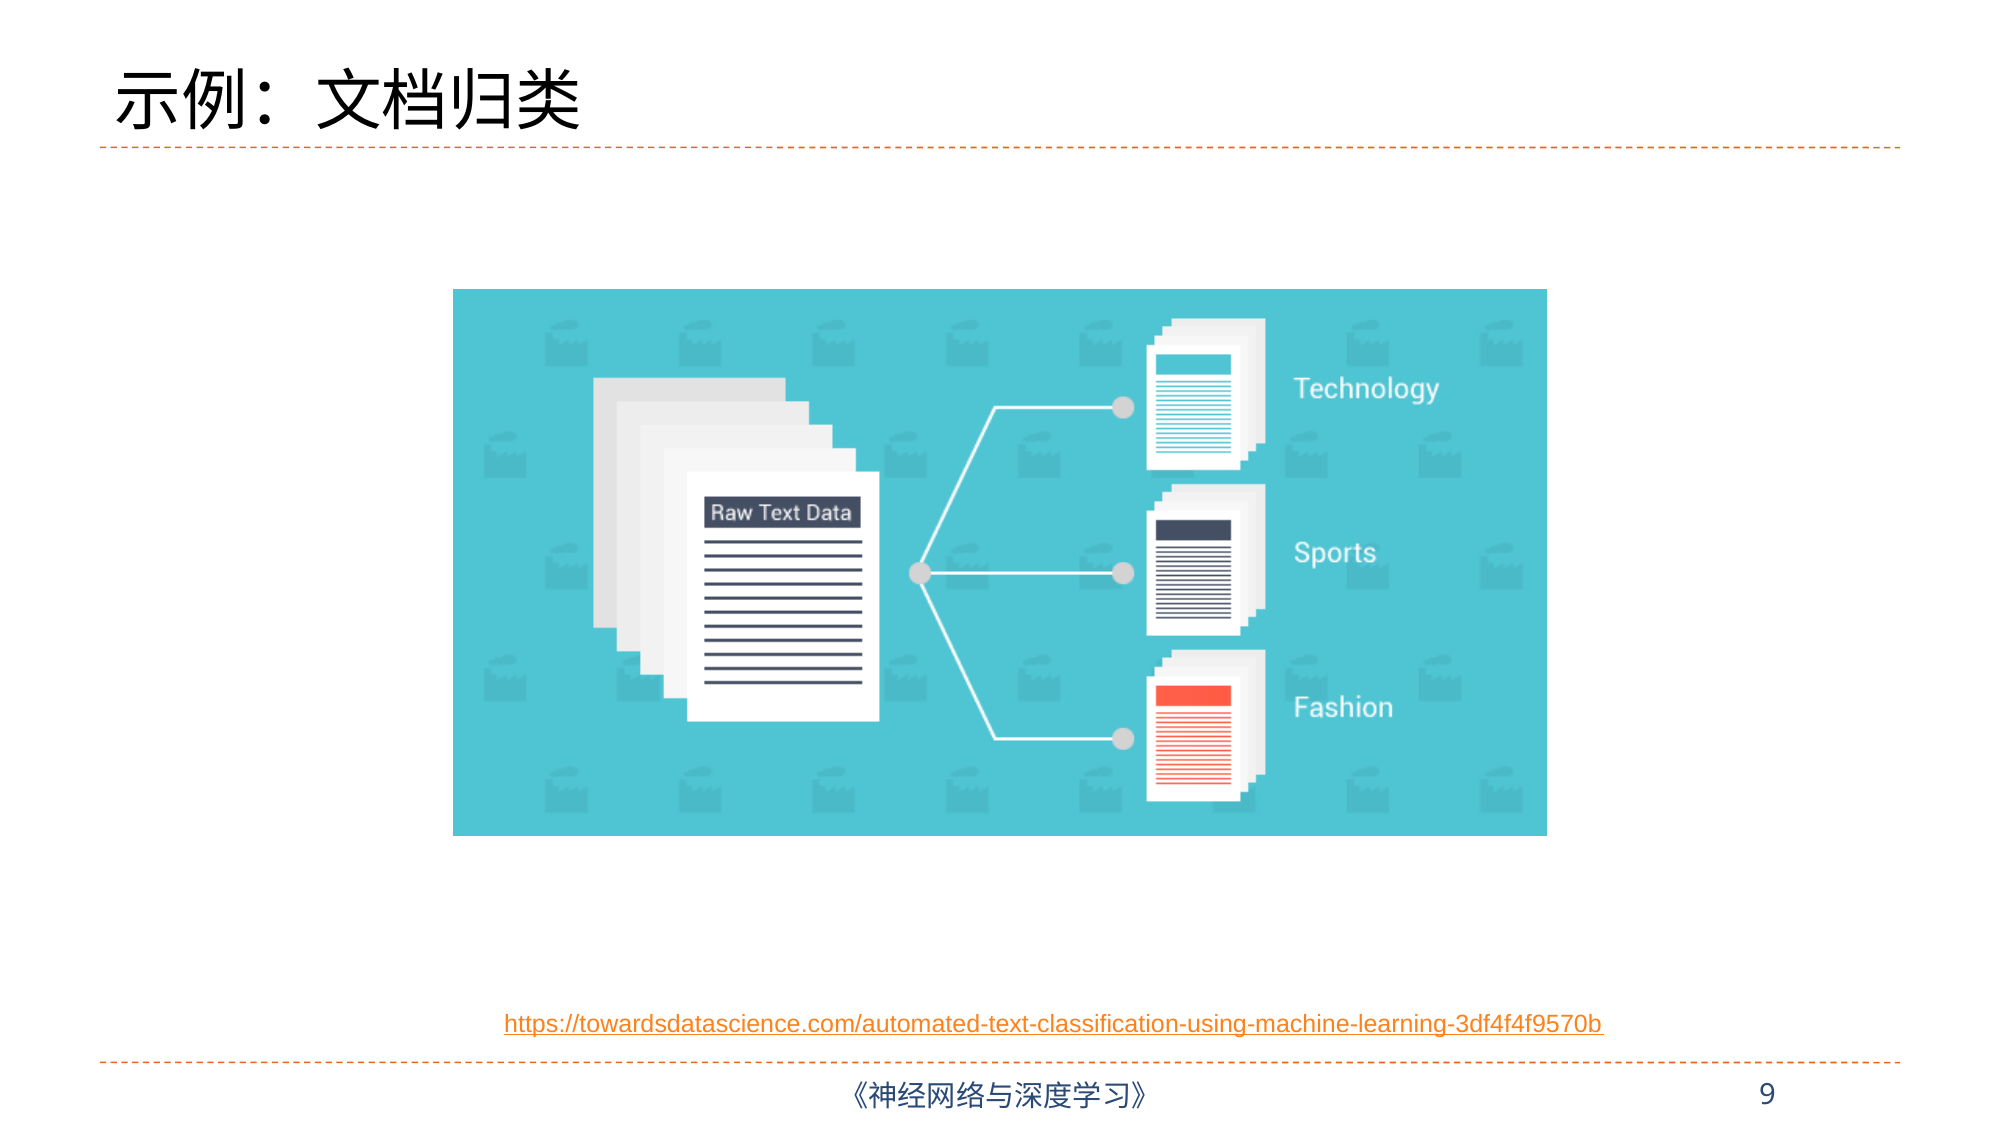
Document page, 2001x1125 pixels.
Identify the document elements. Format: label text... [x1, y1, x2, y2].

text_box https://towardsdatascience.com/automated-text-classification-using-machine-learning-3df4f4f9570b [489, 999, 1620, 1045]
picture [452, 288, 1548, 837]
title 示例：文档归类 [99, 24, 1900, 146]
